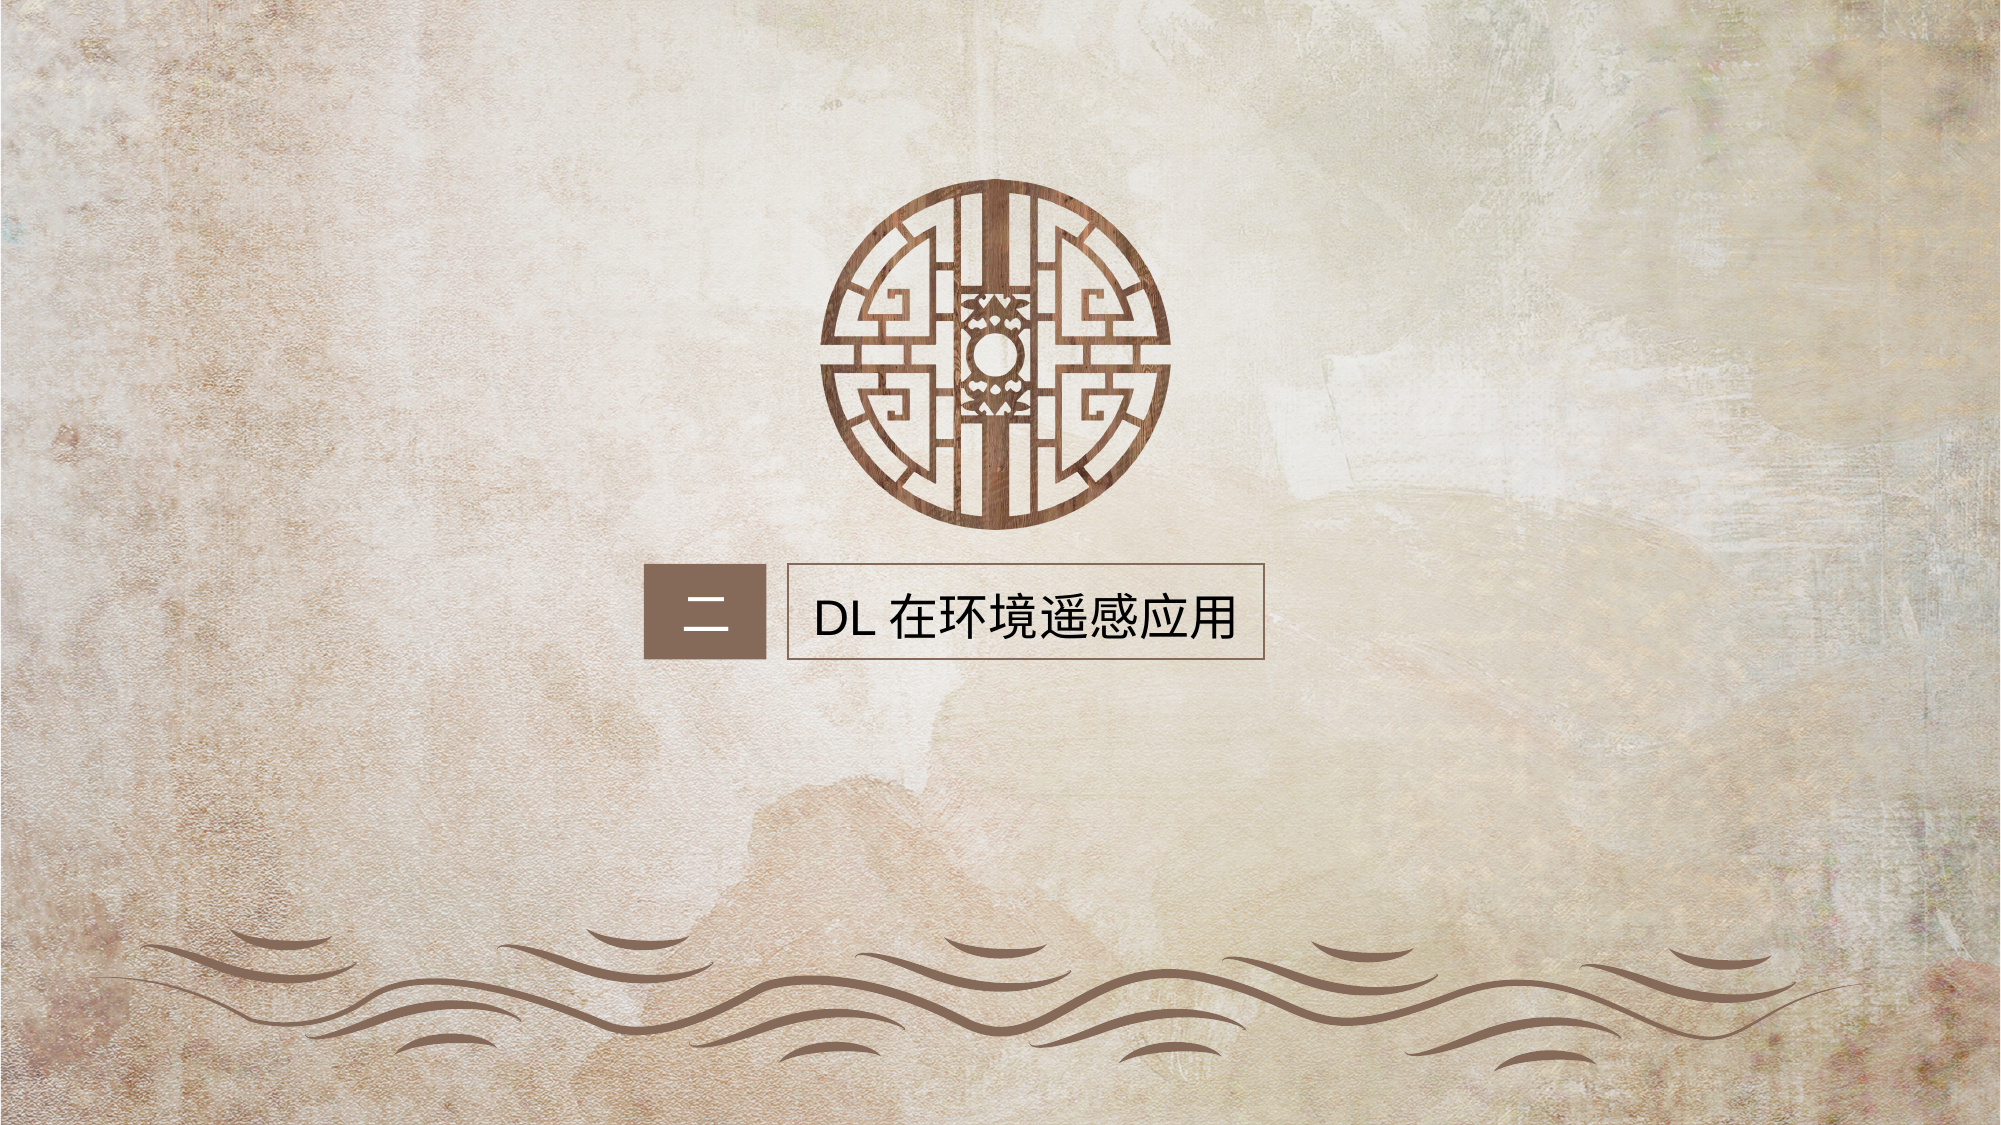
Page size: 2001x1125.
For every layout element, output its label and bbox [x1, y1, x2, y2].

text_box [643, 563, 1265, 660]
text_box [81, 928, 1877, 1072]
picture [3, 0, 2000, 1125]
